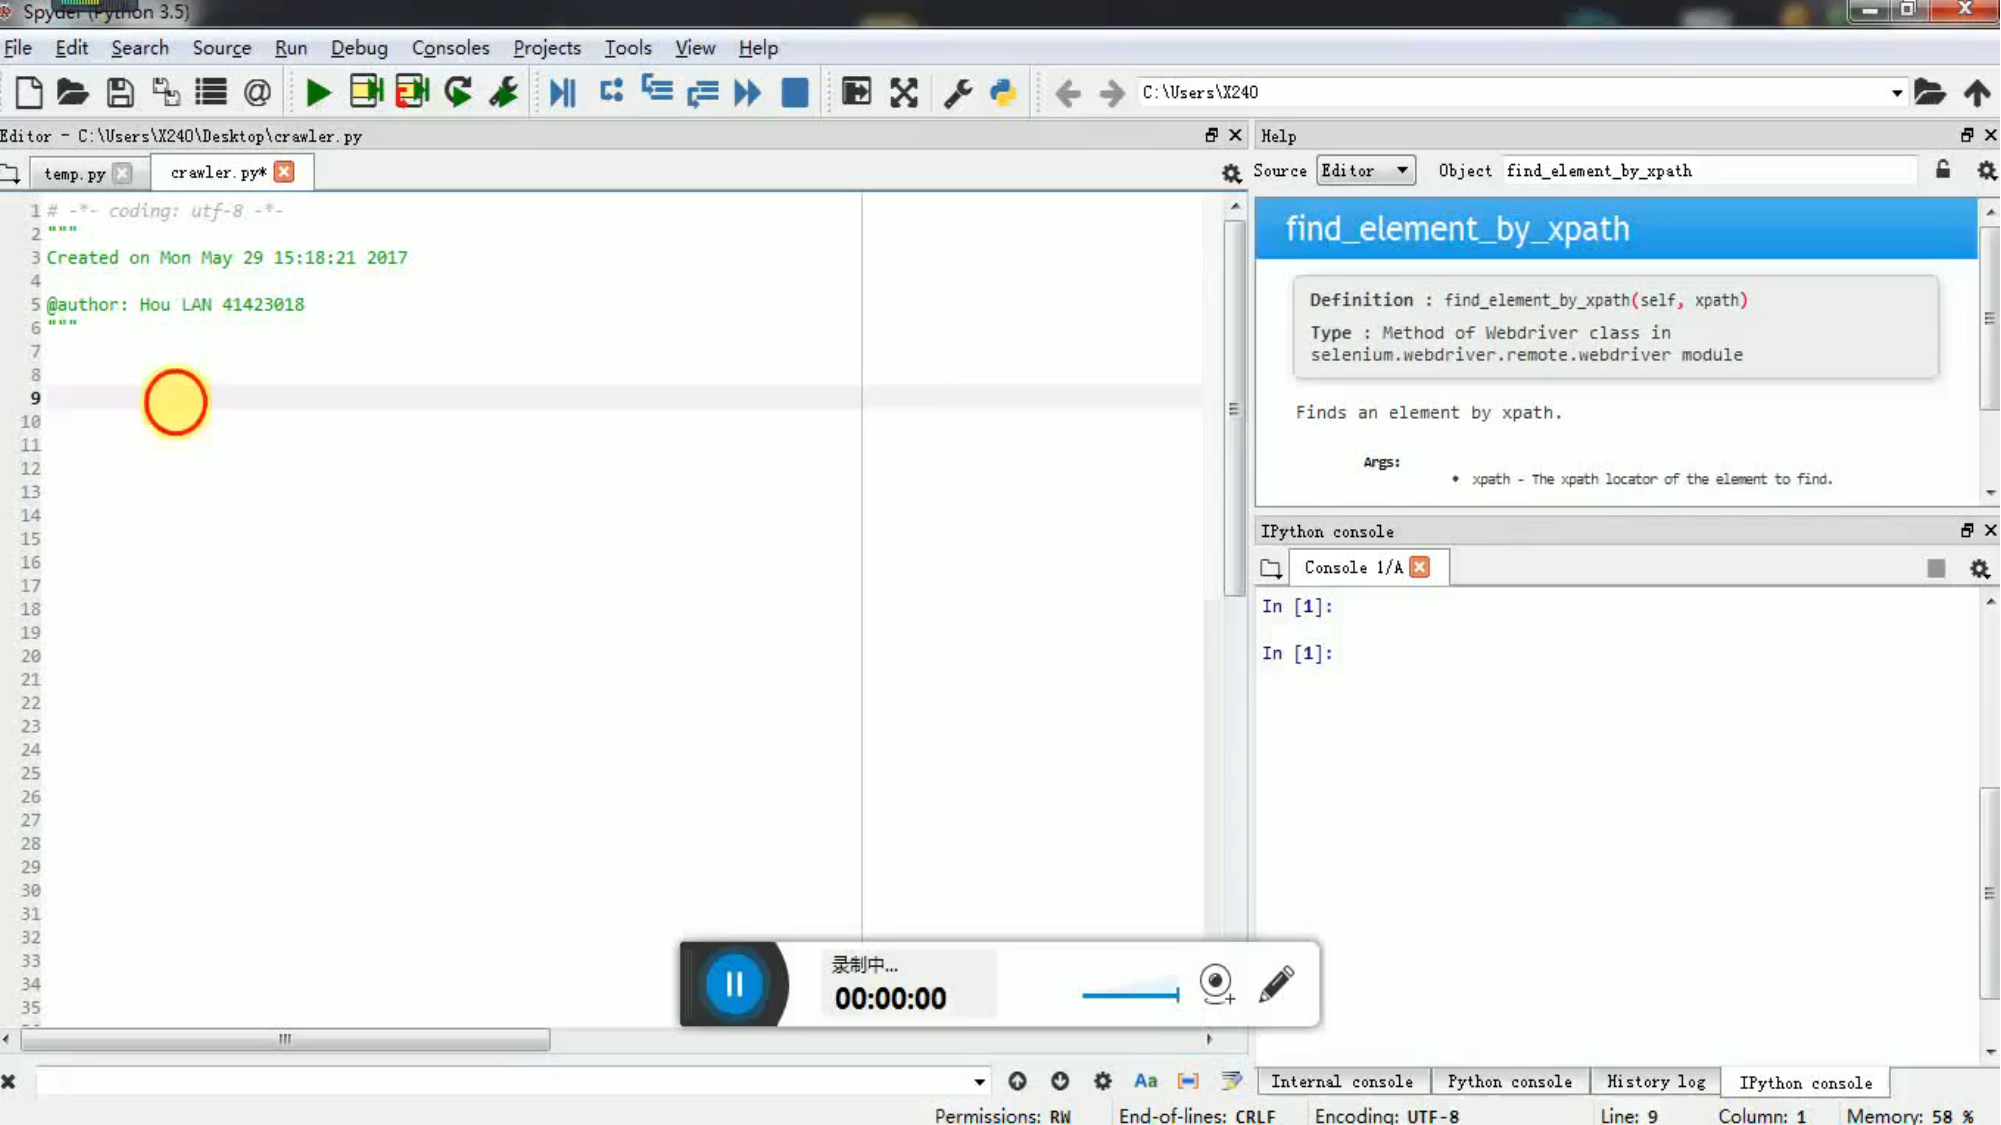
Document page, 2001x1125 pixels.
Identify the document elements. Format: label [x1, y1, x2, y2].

text_box [0, 0, 2000, 1125]
